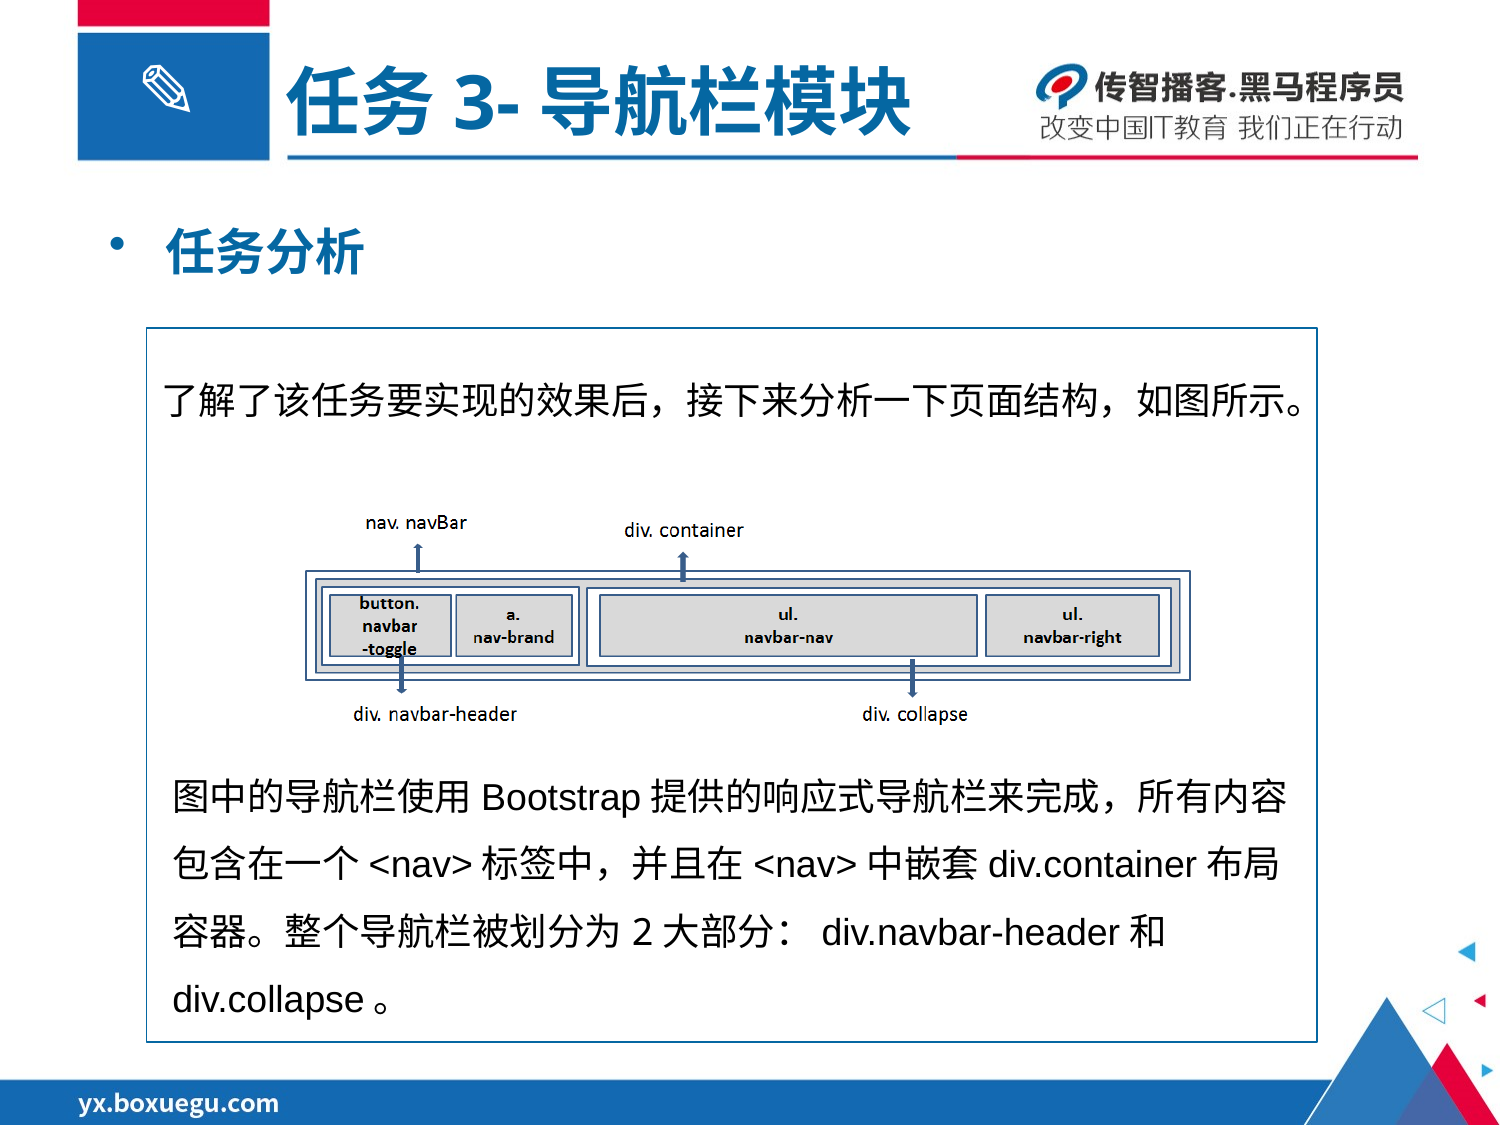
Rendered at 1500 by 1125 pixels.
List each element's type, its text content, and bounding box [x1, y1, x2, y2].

text_box 了解了该任务要实现的效果后，接下来分析一下页面结构，如图所示。 [146, 347, 1334, 430]
picture [0, 0, 1500, 1125]
text_box 图中的导航栏使用Bootstrap提供的响应式导航栏来完成，所有内容包含在一个<nav>标签中，并且在<nav>中嵌套div.container布局容器。整个导航栏被划分为2大部分：div.navbar-header和div.collapse。 [157, 742, 1307, 1028]
text_box [145, 327, 1318, 1043]
text_box 任务分析 [93, 182, 380, 288]
text_box 任务3-导航栏模块 [271, 39, 1499, 159]
